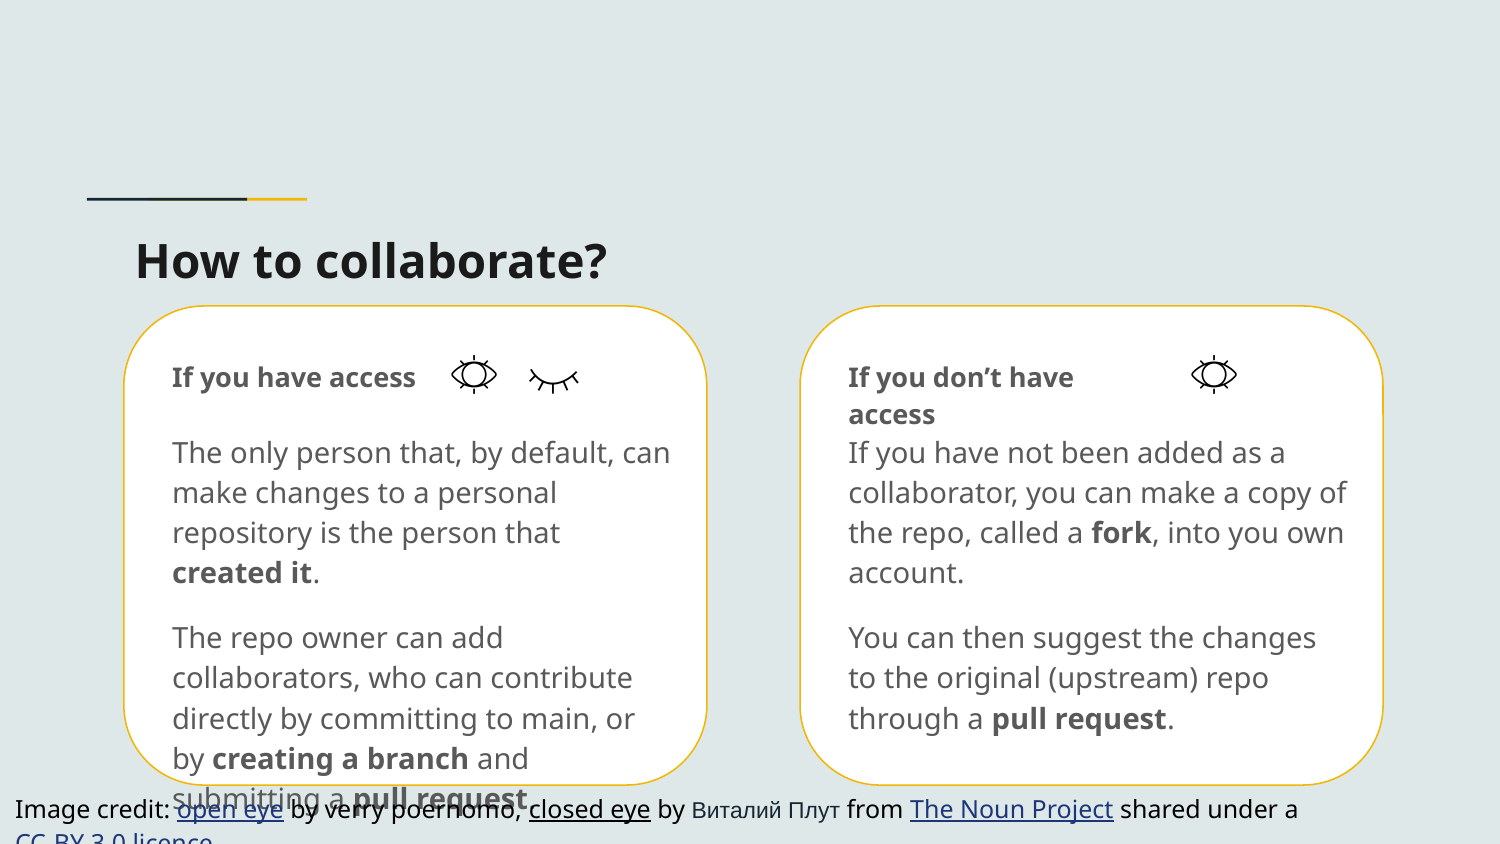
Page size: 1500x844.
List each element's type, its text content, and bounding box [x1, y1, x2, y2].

text_box The only person that, by default, can make changes to a personal repository is the person that created it. The repo owner can add collaborators, who can contribute directly by committing to main, or by creating a branch and submitting a pull request. [157, 413, 688, 778]
text_box [123, 305, 707, 770]
picture [1182, 347, 1246, 397]
text_box If you don’t have access [833, 340, 1183, 445]
picture [442, 347, 507, 397]
text_box [800, 305, 1384, 778]
picture [521, 354, 586, 404]
title How to collaborate? [119, 216, 1381, 305]
text_box Image credit: open eye by verry poernomo, closed eye by Виталий Плут from The Noun Project shared under a CC-BY 3.0 licence. [0, 778, 1500, 844]
text_box If you have not been added as a collaborator, you can make a copy of the repo, called a fork, into you own account. You can then suggest the changes to the original (upstream) repo through a pull request. [833, 413, 1364, 750]
text_box If you have access [157, 340, 506, 408]
